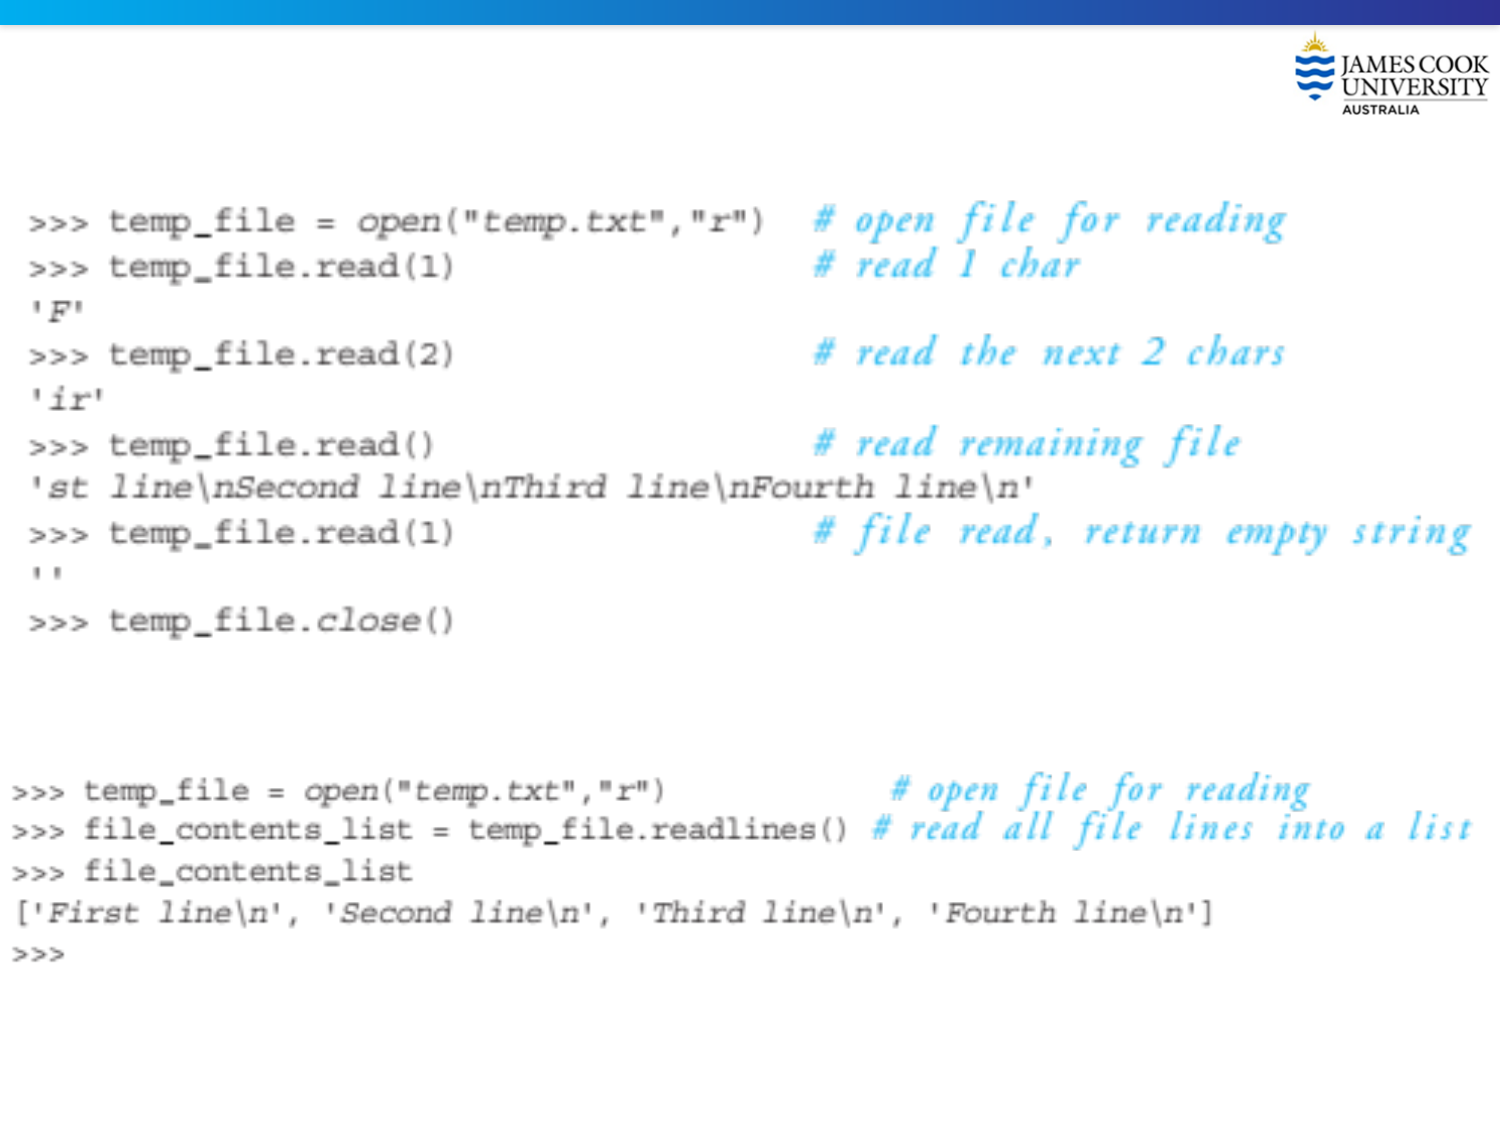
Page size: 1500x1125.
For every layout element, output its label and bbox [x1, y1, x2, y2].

picture [0, 187, 1500, 651]
picture [1287, 25, 1500, 123]
picture [0, 762, 1500, 985]
